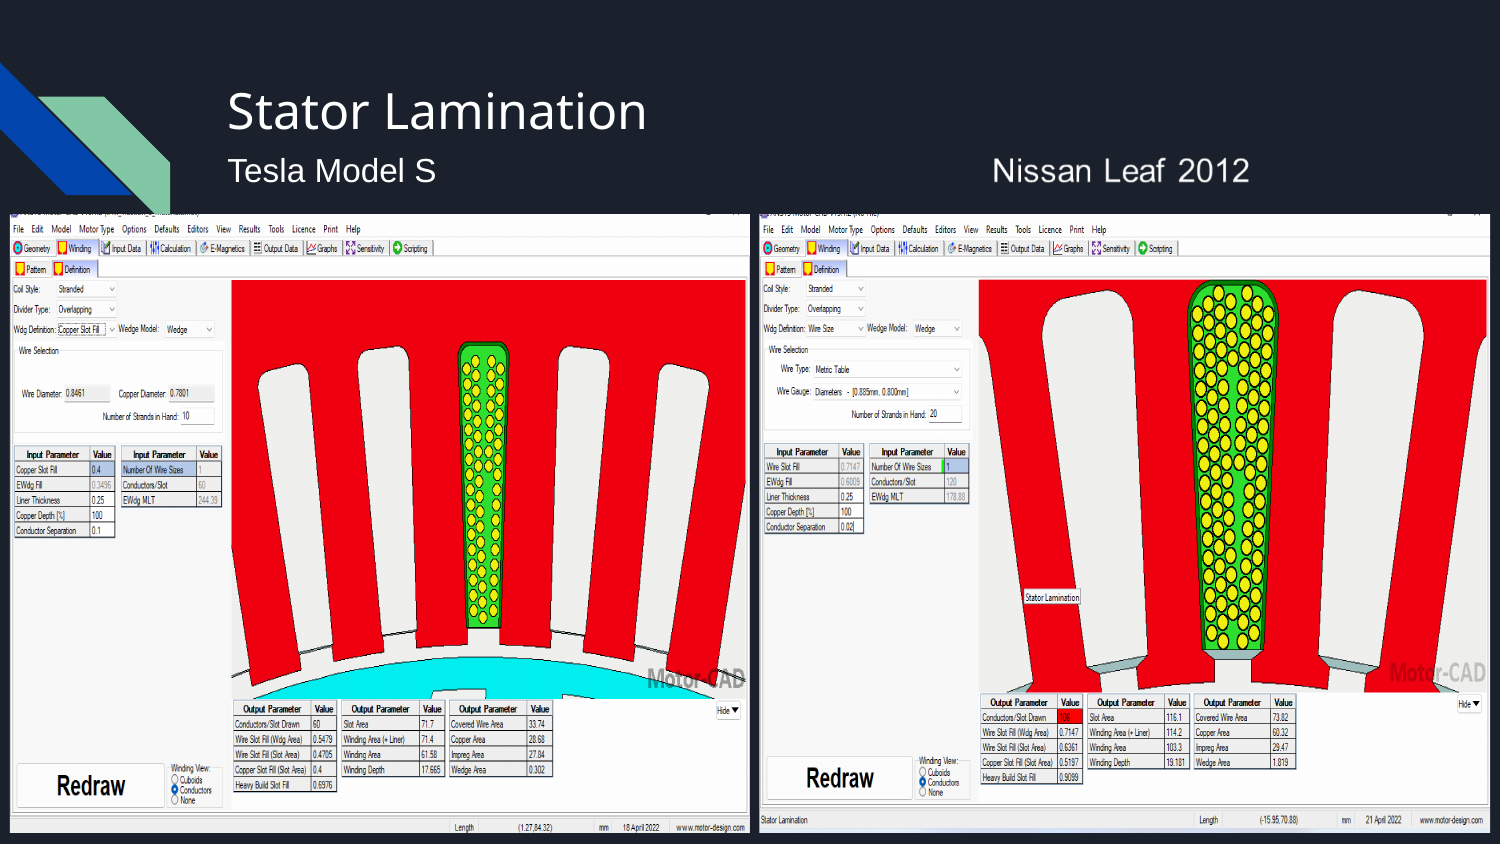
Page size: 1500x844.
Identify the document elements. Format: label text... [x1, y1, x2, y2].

text_box Tesla Model S [212, 141, 512, 197]
picture [9, 214, 751, 833]
picture [759, 214, 1491, 833]
picture [971, 139, 1277, 212]
title Stator Lamination [212, 64, 1368, 215]
